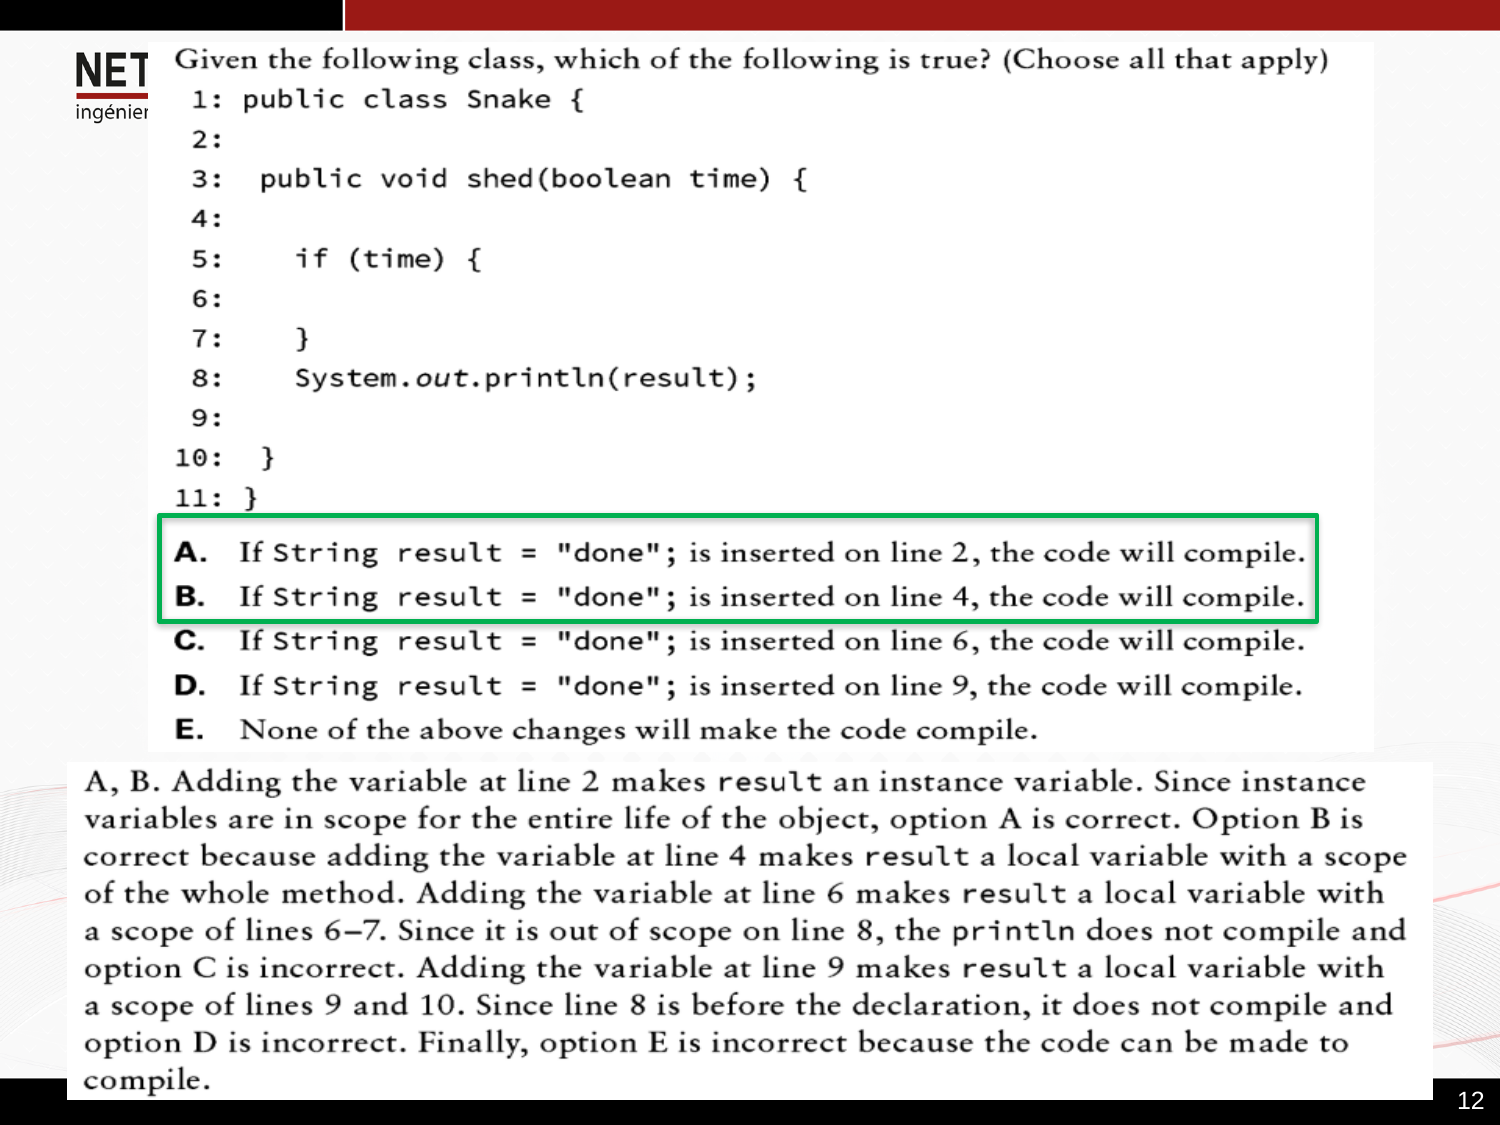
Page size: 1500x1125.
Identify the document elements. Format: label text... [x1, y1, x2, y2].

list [148, 42, 1375, 752]
picture [0, 0, 1500, 1125]
text_box [0, 1070, 446, 1125]
slide_number 12 [1149, 1069, 1500, 1125]
